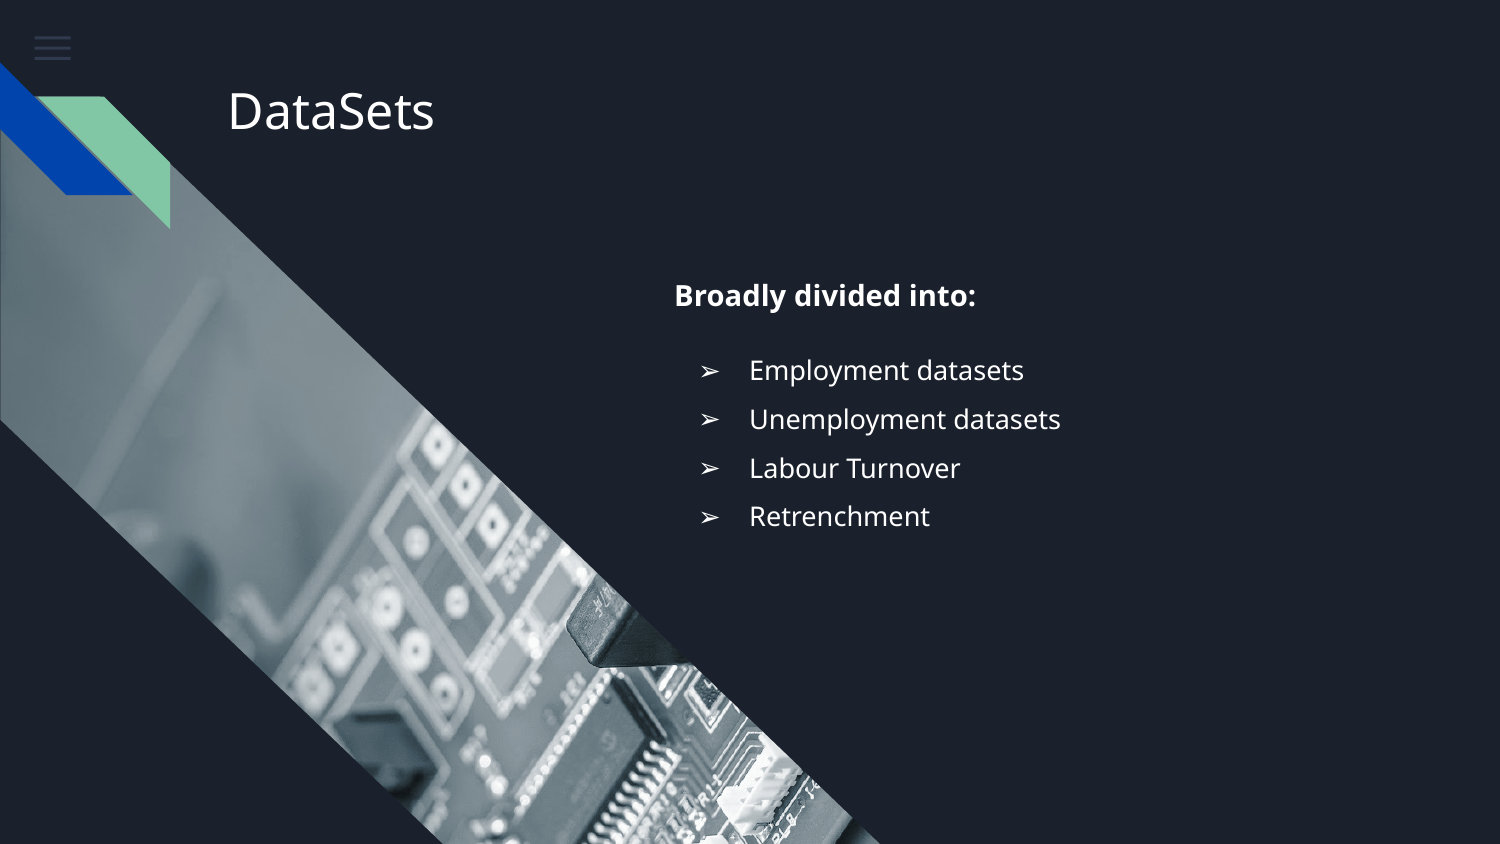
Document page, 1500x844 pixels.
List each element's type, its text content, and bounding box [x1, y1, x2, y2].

picture [0, 97, 880, 844]
list Broadly divided into: Employment datasets Unemployment datasets Labour Turnover Retrenchment [659, 257, 1368, 547]
title DataSets [212, 64, 1368, 215]
